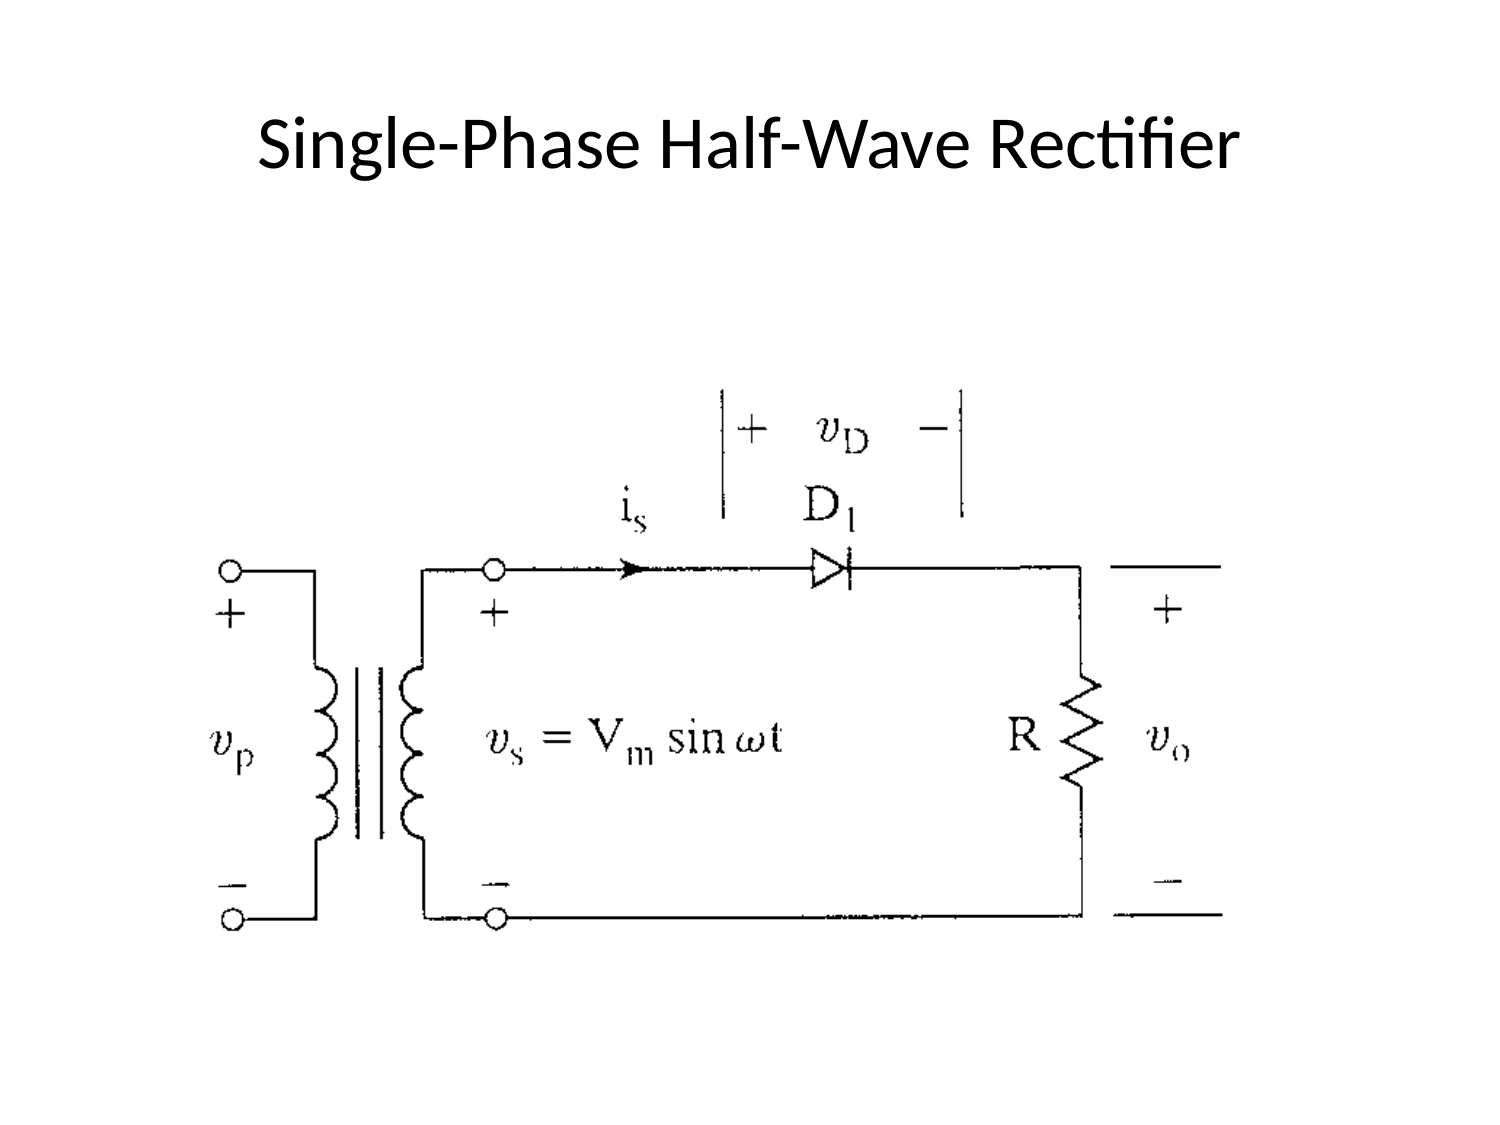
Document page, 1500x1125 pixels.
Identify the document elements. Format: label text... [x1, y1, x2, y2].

title Single-Phase Half-Wave Rectifier [75, 45, 1425, 233]
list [162, 337, 1276, 934]
